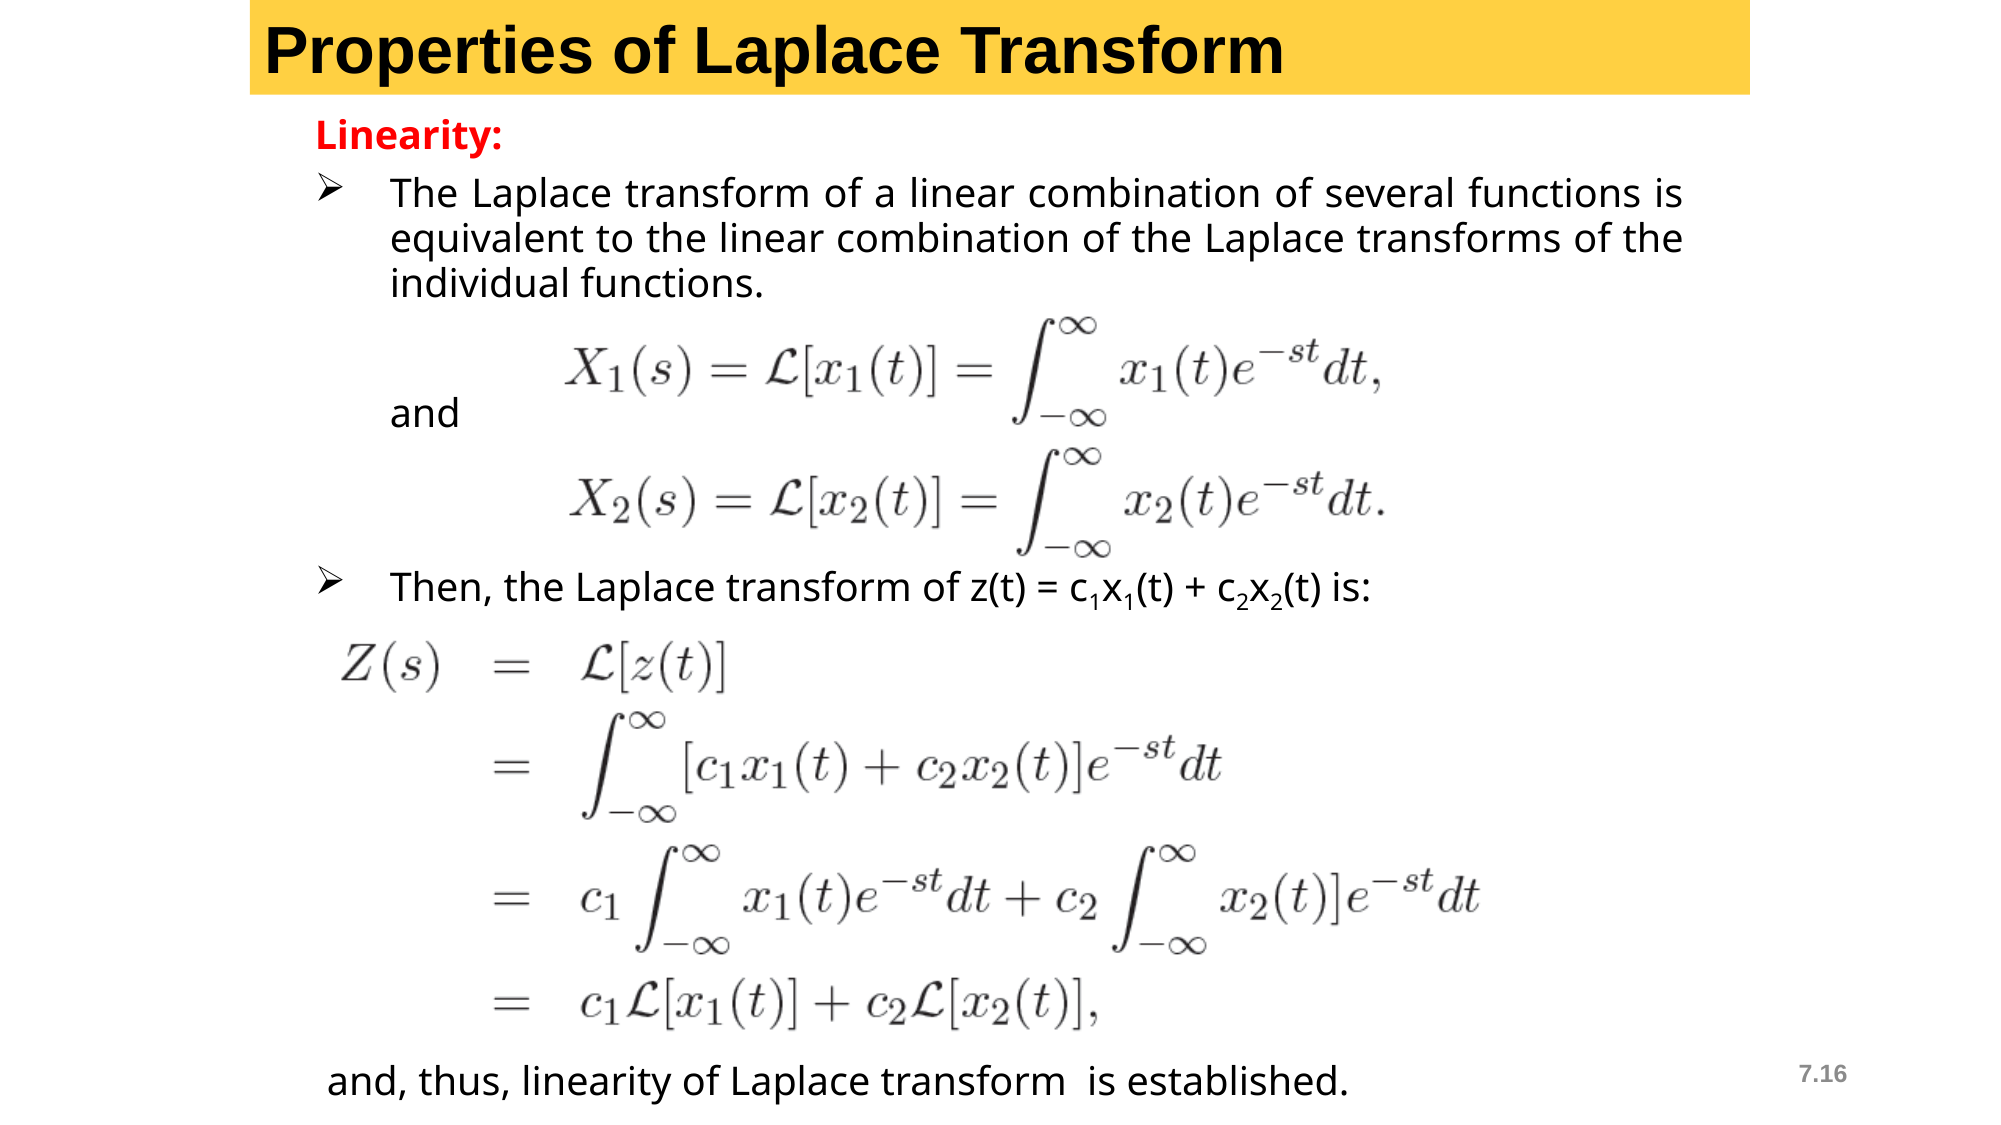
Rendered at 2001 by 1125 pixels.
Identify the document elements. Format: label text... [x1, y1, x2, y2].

picture [337, 624, 1496, 1047]
text_box Properties of Laplace Transform [249, 0, 1750, 95]
text_box Linearity: The Laplace transform of a linear combination of several functions is equivalent to the linear combination of the Laplace transforms of the individual functions. and Then, the Laplace transform of z(t) = c1x1(t) + c2x2(t) is: [300, 106, 1700, 621]
slide_number 7.16 [1412, 1042, 1863, 1103]
picture [562, 303, 1391, 436]
text_box and, thus, linearity of Laplace transform is established. [312, 1051, 1516, 1112]
picture [562, 440, 1397, 561]
